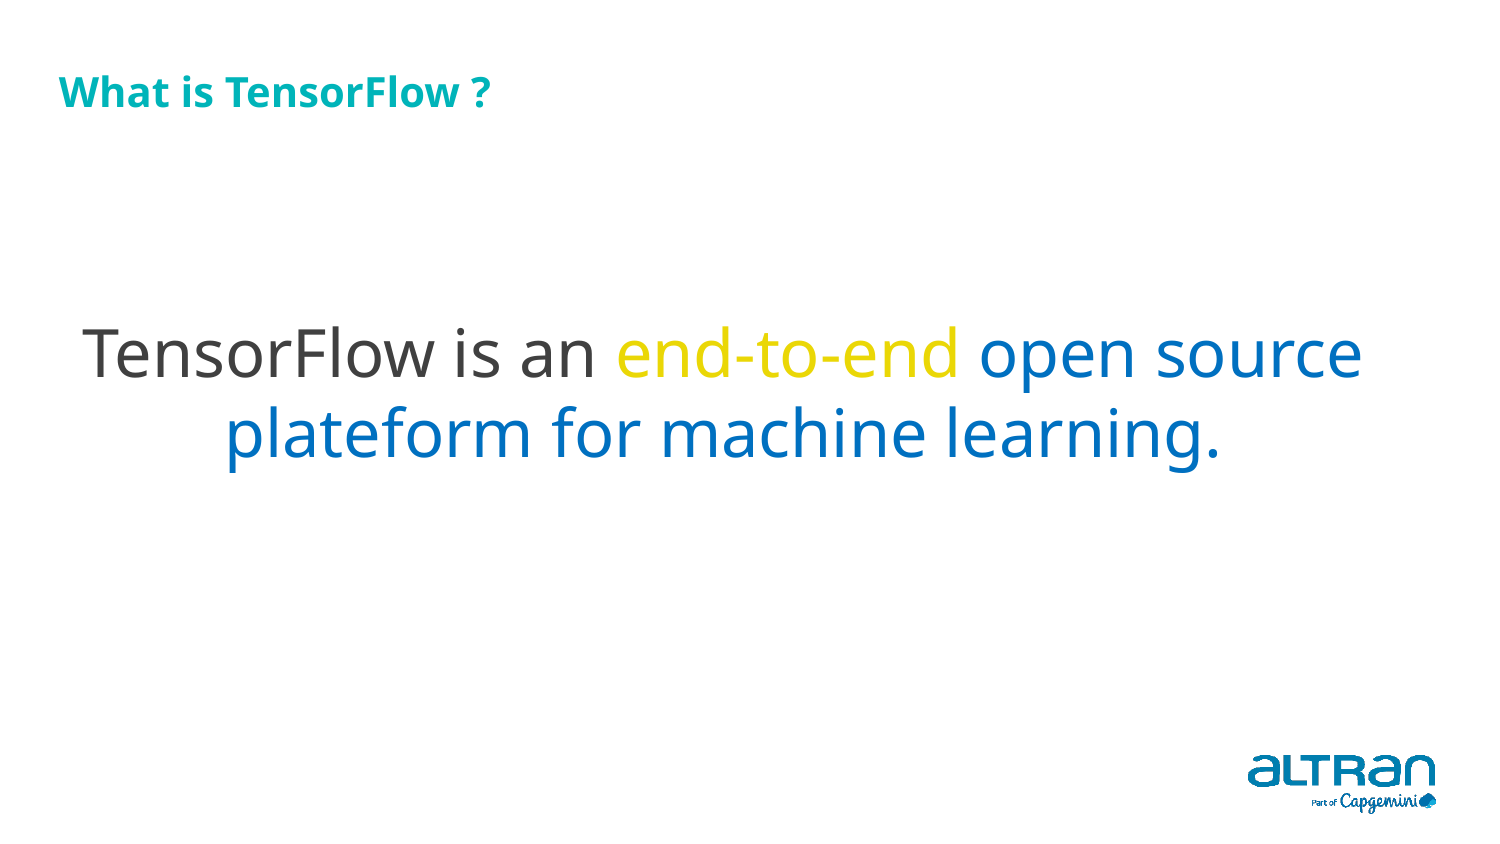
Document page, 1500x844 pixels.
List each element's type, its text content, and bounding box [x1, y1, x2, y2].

text_box TensorFlow is an end-to-end open source plateform for machine learning. [58, 303, 1388, 515]
picture [1238, 735, 1447, 824]
text_box What is TensorFlow ? [58, 71, 1442, 126]
